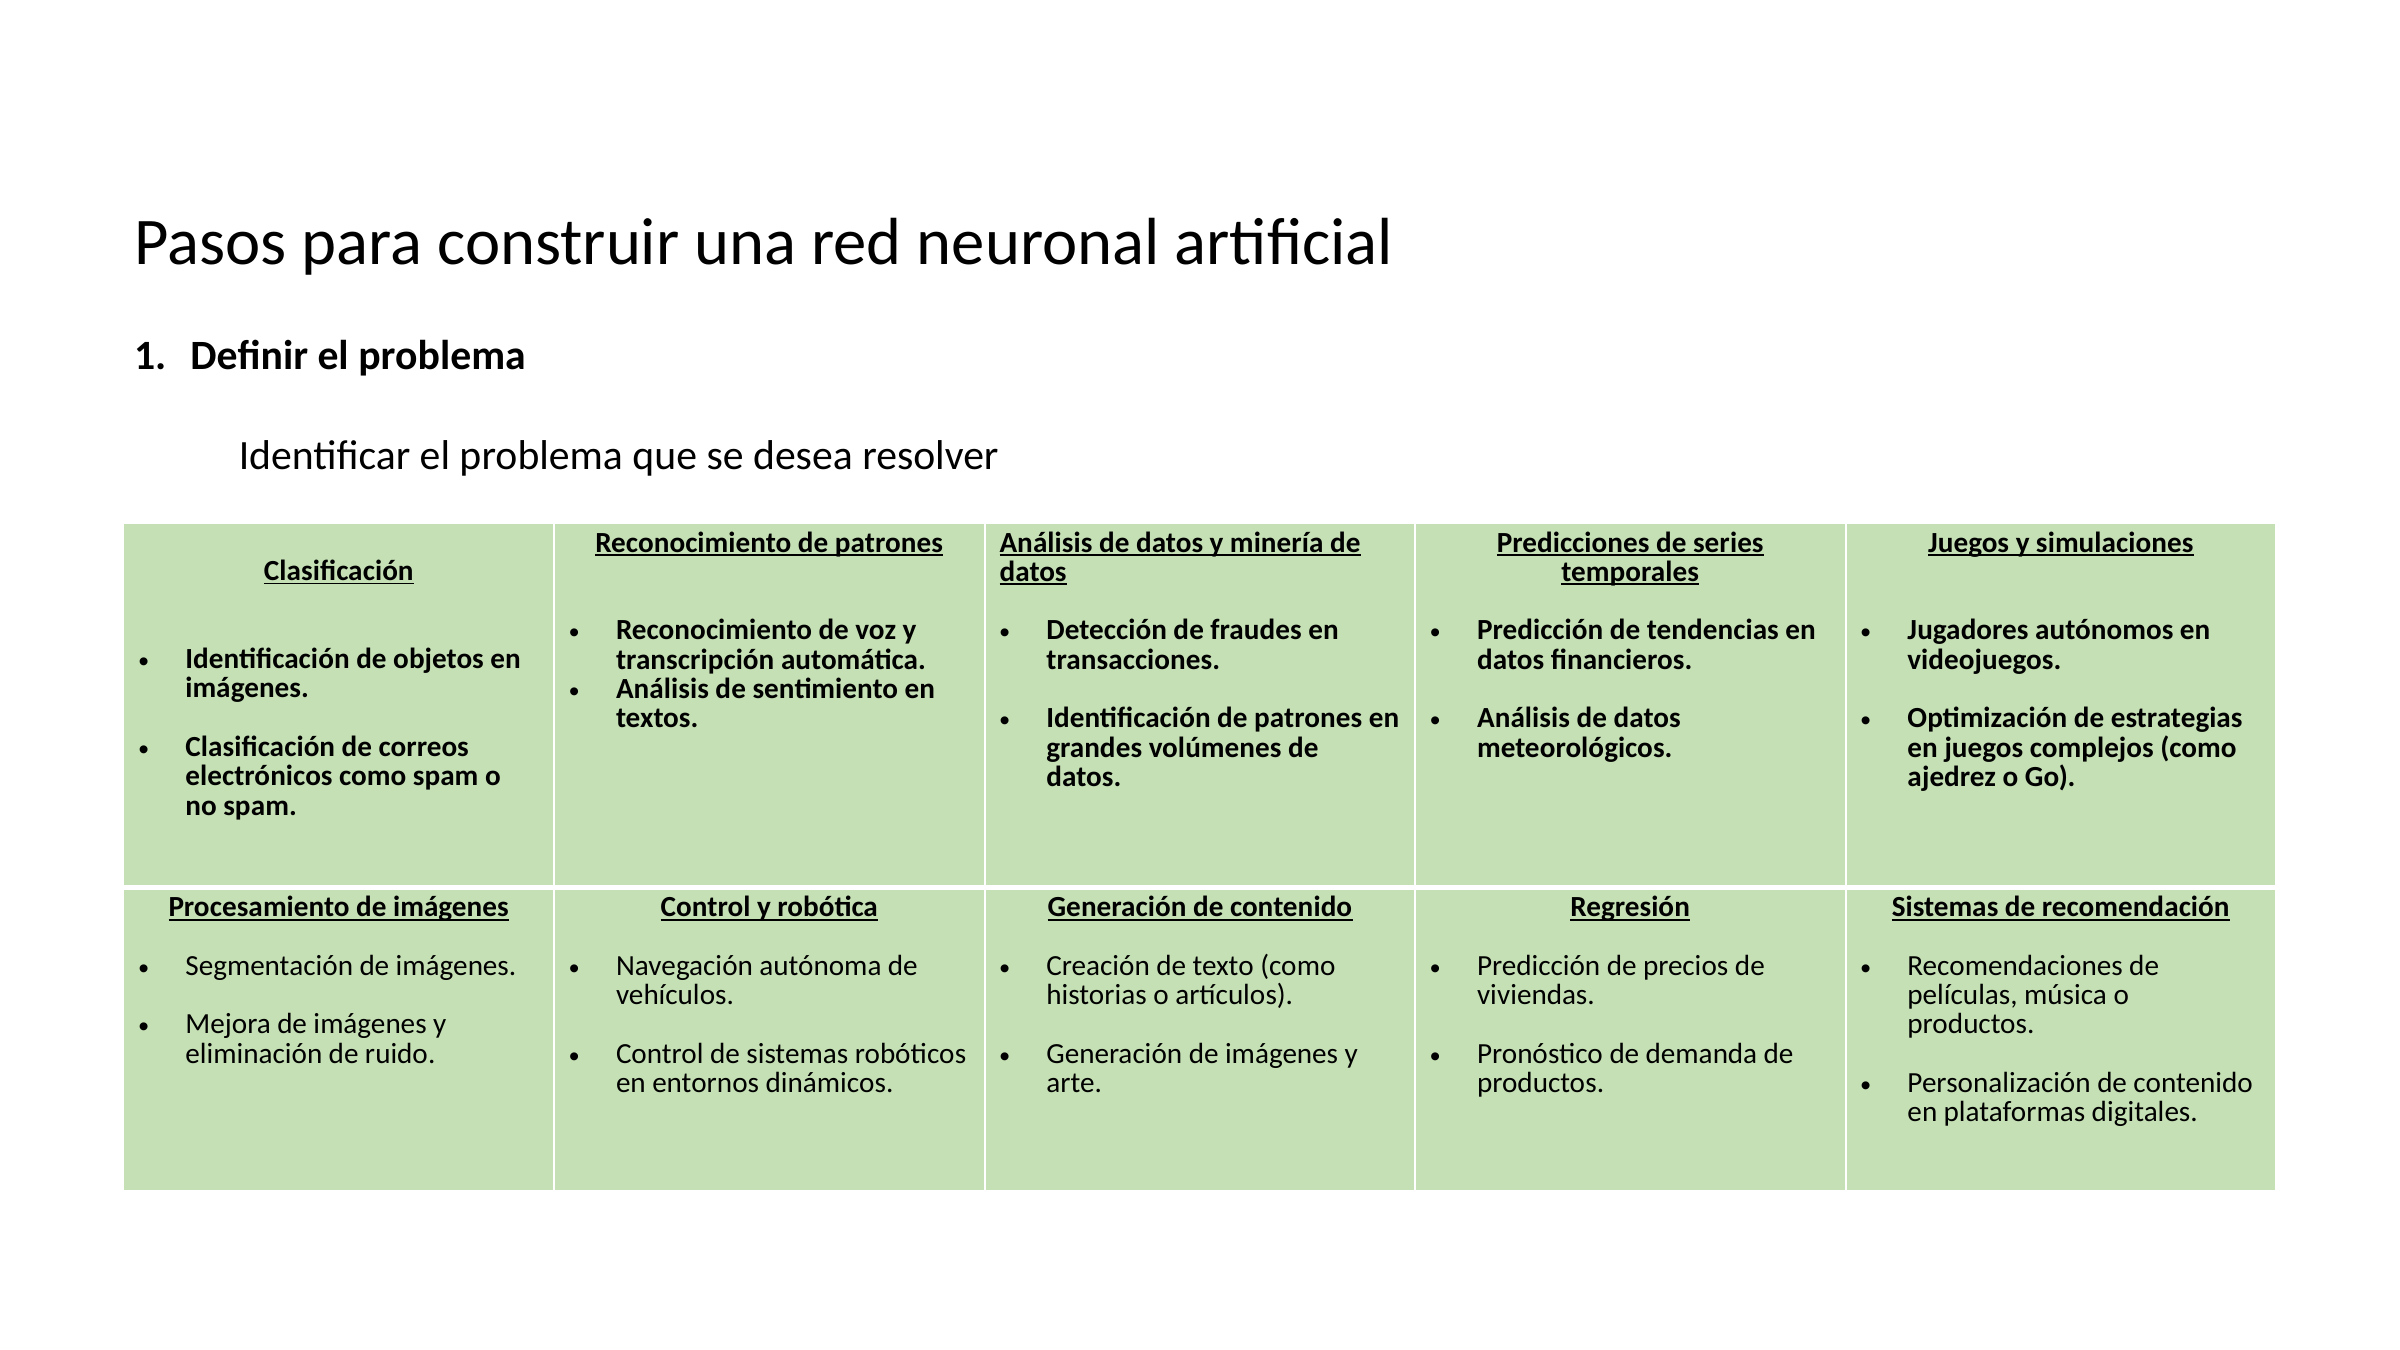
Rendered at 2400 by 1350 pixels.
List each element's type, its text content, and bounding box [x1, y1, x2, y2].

table_cell Procesamiento de imágenes Segmentación de imágenes. Mejora de imágenes y eliminación de ruido. [124, 890, 553, 1190]
table_header Juegos y simulaciones Jugadores autónomos en videojuegos. Optimización de estrategias en juegos complejos (como ajedrez o Go). [1847, 524, 2275, 885]
table_header Reconocimiento de patrones Reconocimiento de voz y transcripción automática. Análisis de sentimiento en textos. [555, 524, 984, 885]
table_cell Regresión Predicción de precios de viviendas. Pronóstico de demanda de productos. [1416, 890, 1845, 1190]
table_header Clasificación Identificación de objetos en imágenes. Clasificación de correos electrónicos como spam o no spam. [124, 524, 553, 885]
table_header Análisis de datos y minería de datos Detección de fraudes en transacciones. Identificación de patrones en grandes volúmenes de datos. [986, 524, 1414, 885]
table_cell Control y robótica Navegación autónoma de vehículos. Control de sistemas robóticos en entornos dinámicos. [555, 890, 984, 1190]
table_cell Generación de contenido Creación de texto (como historias o artículos). Generación de imágenes y arte. [986, 890, 1414, 1190]
text_box Pasos para construir una red neuronal artificial Definir el problema Identificar el problema que se desea resolver [119, 190, 2295, 671]
table_cell Sistemas de recomendación Recomendaciones de películas, música o productos. Personalización de contenido en plataformas digitales. [1847, 890, 2275, 1190]
table_header Predicciones de series temporales Predicción de tendencias en datos financieros. Análisis de datos meteorológicos. [1416, 524, 1845, 885]
